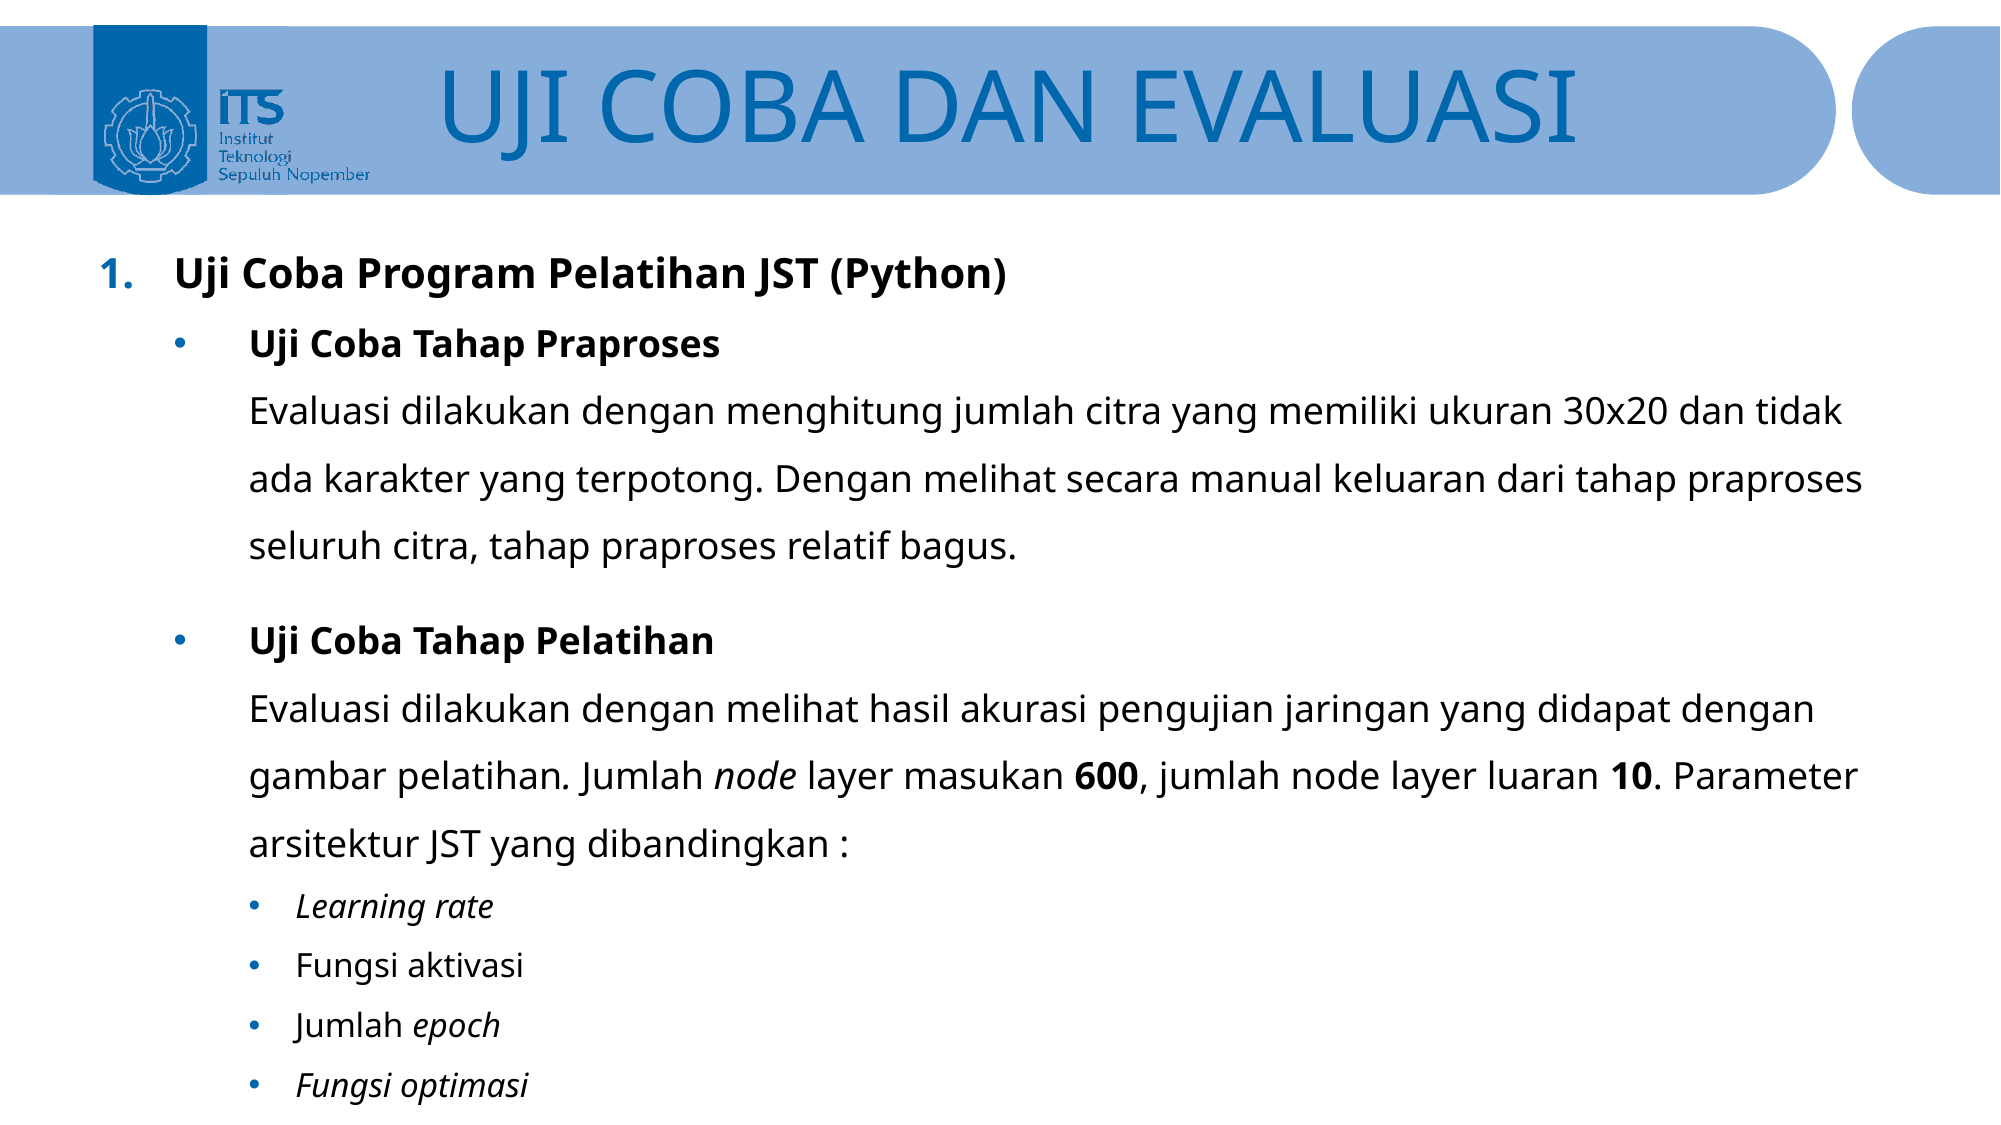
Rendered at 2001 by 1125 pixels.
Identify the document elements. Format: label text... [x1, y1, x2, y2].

picture [83, 15, 378, 205]
list UJI COBA DAN EVALUASI [422, 51, 2000, 170]
text_box Uji Coba Program Pelatihan JST (Python) Uji Coba Tahap Praproses Evaluasi dilakukan dengan menghitung jumlah citra yang memiliki ukuran 30x20 dan tidak ada karakter yang terpotong. Dengan melihat secara manual keluaran dari tahap praproses seluruh citra, tahap praproses relatif bagus. Uji Coba Tahap Pelatihan Evaluasi dilakukan dengan melihat hasil akurasi pengujian jaringan yang didapat dengan gambar pelatihan. Jumlah node layer masukan 600, jumlah node layer luaran 10. Parameter arsitektur JST yang dibandingkan : Learning rate Fungsi aktivasi Jumlah epoch Fungsi optimasi Jumlah node pada 1 layer tersembunyi [83, 214, 1925, 1125]
text_box [0, 25, 83, 196]
